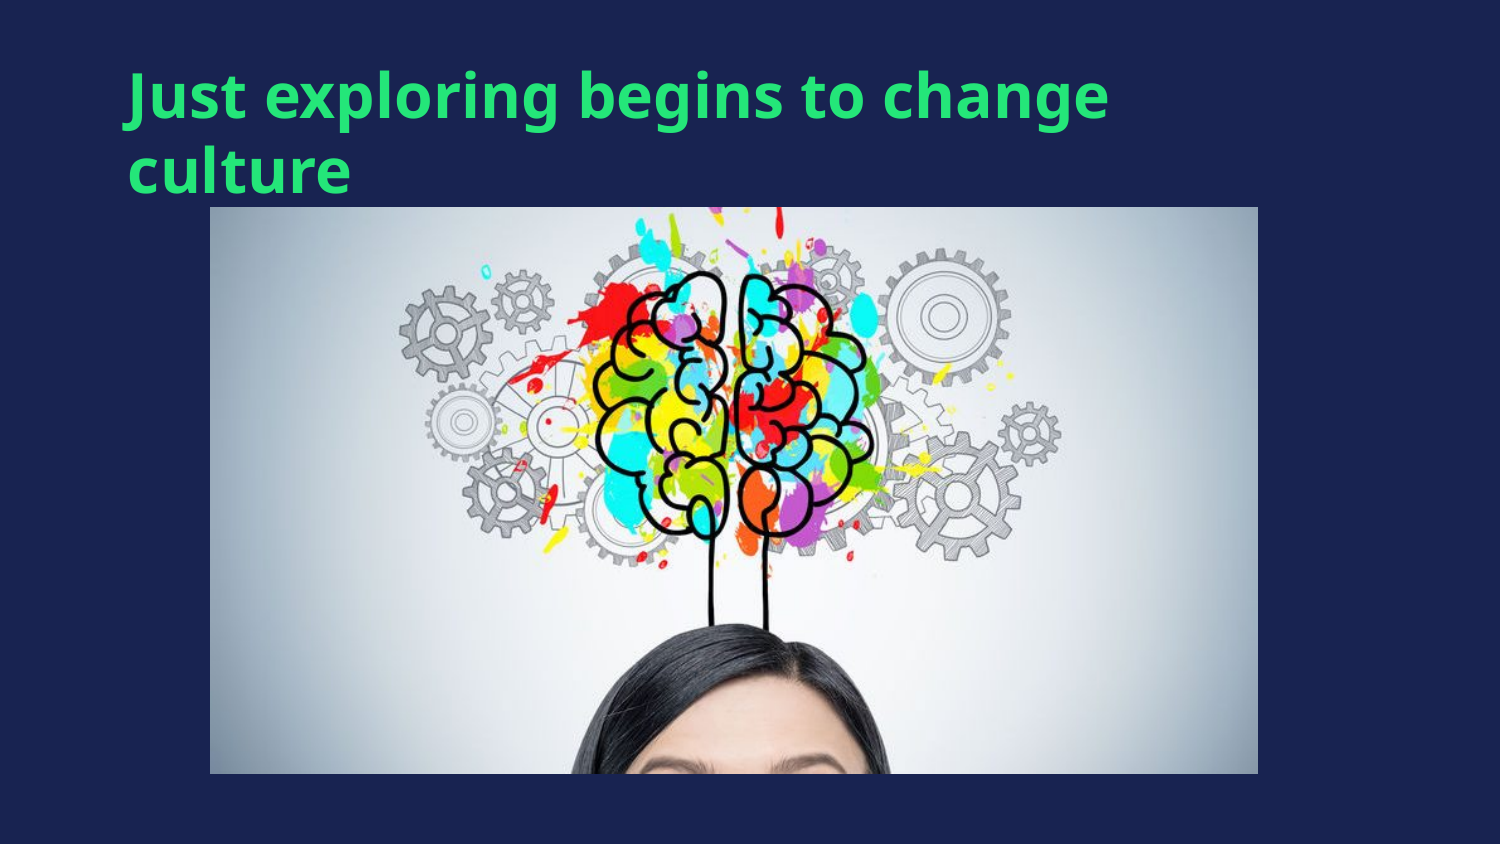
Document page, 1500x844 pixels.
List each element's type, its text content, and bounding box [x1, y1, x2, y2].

title Just exploring begins to change culture [112, 75, 1363, 187]
picture [210, 207, 1259, 775]
